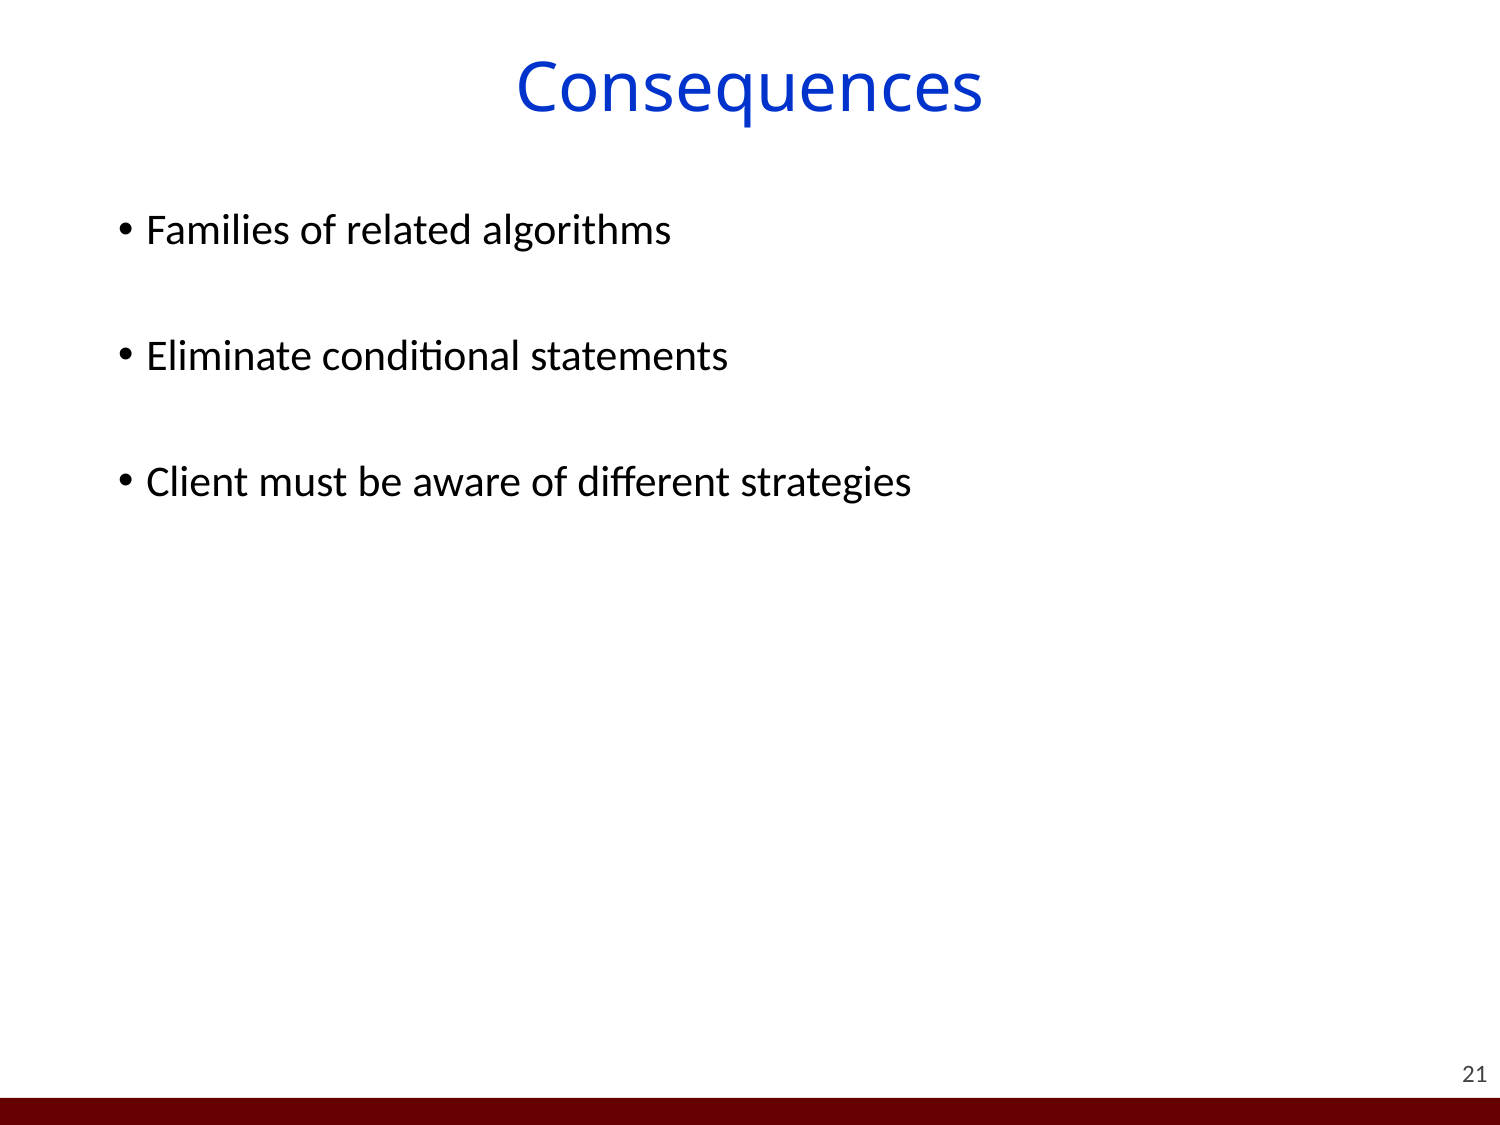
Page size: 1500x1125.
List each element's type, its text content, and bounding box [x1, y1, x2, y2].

title Consequences [103, 18, 1397, 160]
list Families of related algorithms Eliminate conditional statements Client must be aware of different strategies [103, 199, 1397, 1014]
